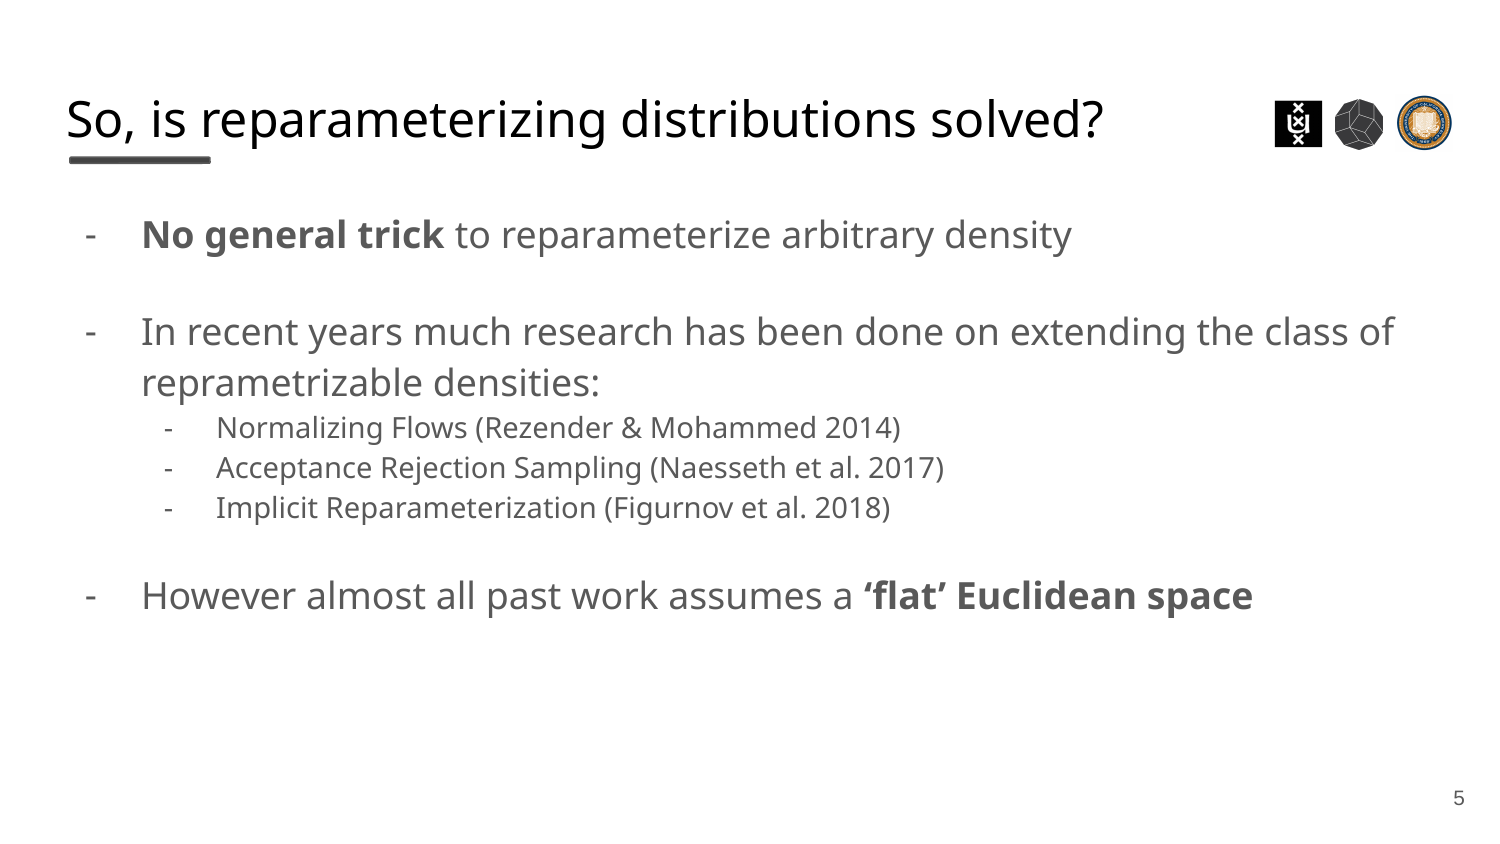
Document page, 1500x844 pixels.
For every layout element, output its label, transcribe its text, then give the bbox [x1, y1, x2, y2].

title So, is reparameterizing distributions solved? [51, 72, 1201, 167]
slide_number ‹#› [1389, 764, 1480, 830]
picture [1274, 100, 1323, 148]
list No general trick to reparameterize arbitrary density In recent years much research has been done on extending the class of reprametrizable densities: Normalizing Flows (Rezender & Mohammed 2014) Acceptance Rejection Sampling (Naesseth et al. 2017) Implicit Reparameterization (Figurnov et al. 2018) However almost all past work assumes a ‘flat’ Euclidean space [51, 189, 1449, 750]
picture [1395, 94, 1453, 152]
picture [1335, 99, 1383, 150]
